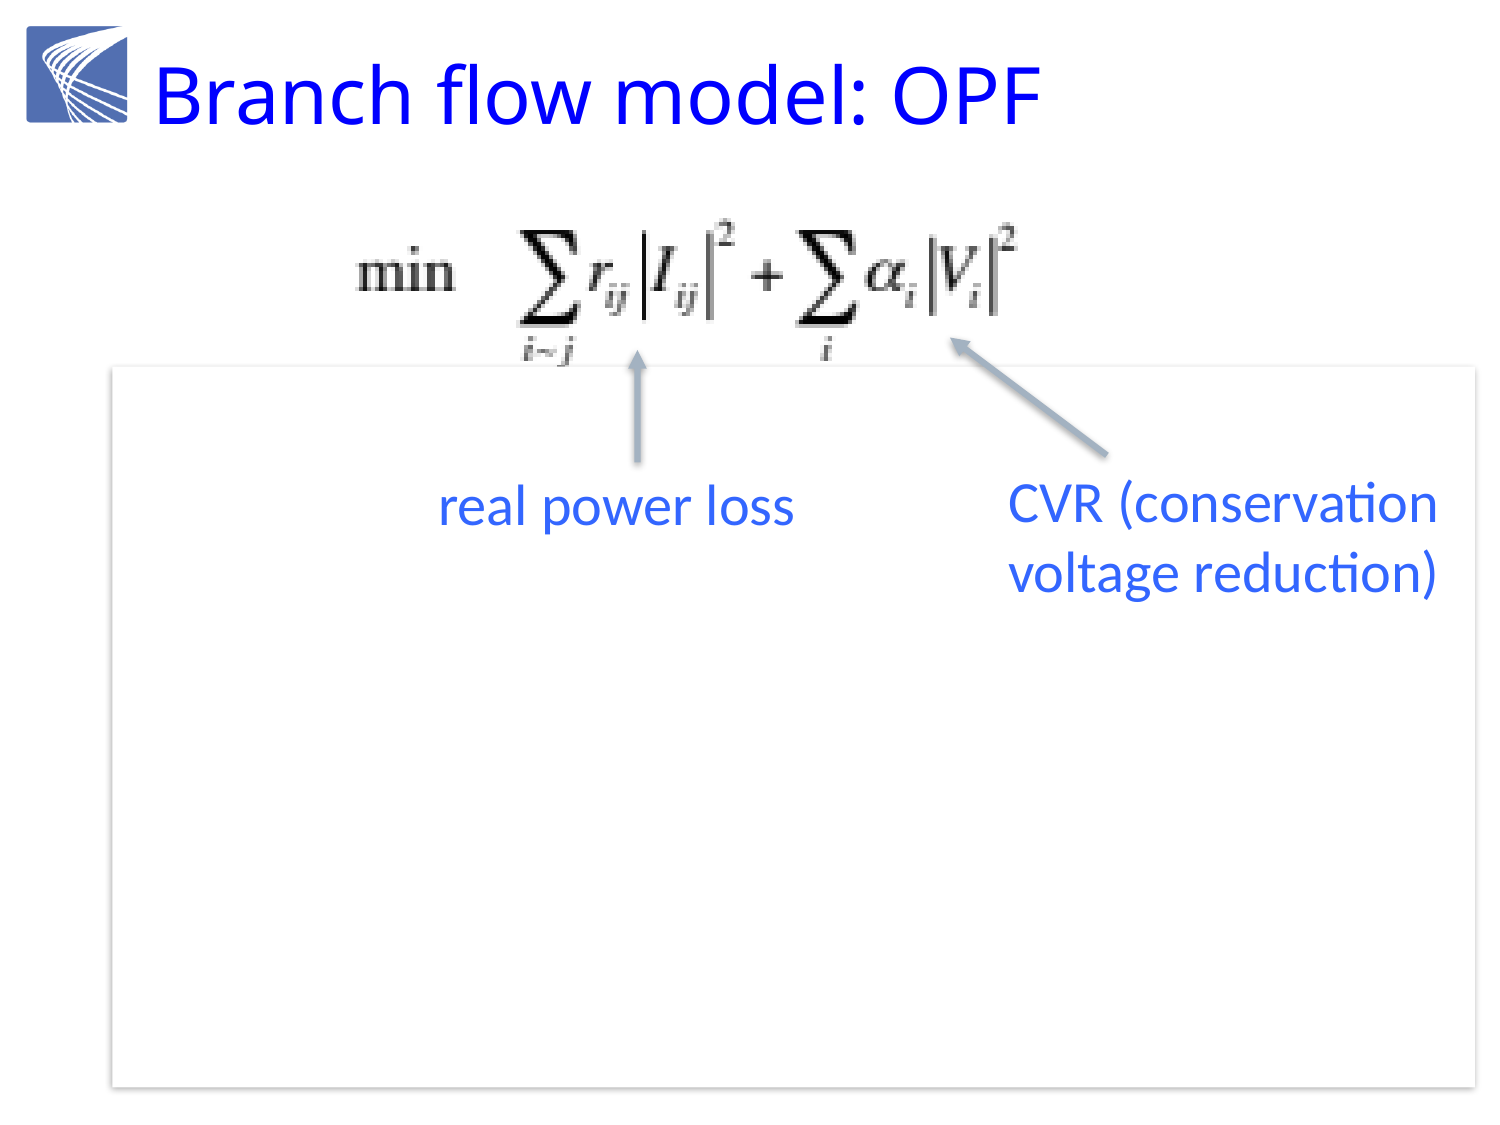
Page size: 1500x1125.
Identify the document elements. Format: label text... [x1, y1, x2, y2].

picture [24, 24, 129, 124]
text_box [112, 337, 1500, 1088]
title Branch flow model: OPF [137, 37, 1463, 176]
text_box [347, 205, 1176, 335]
